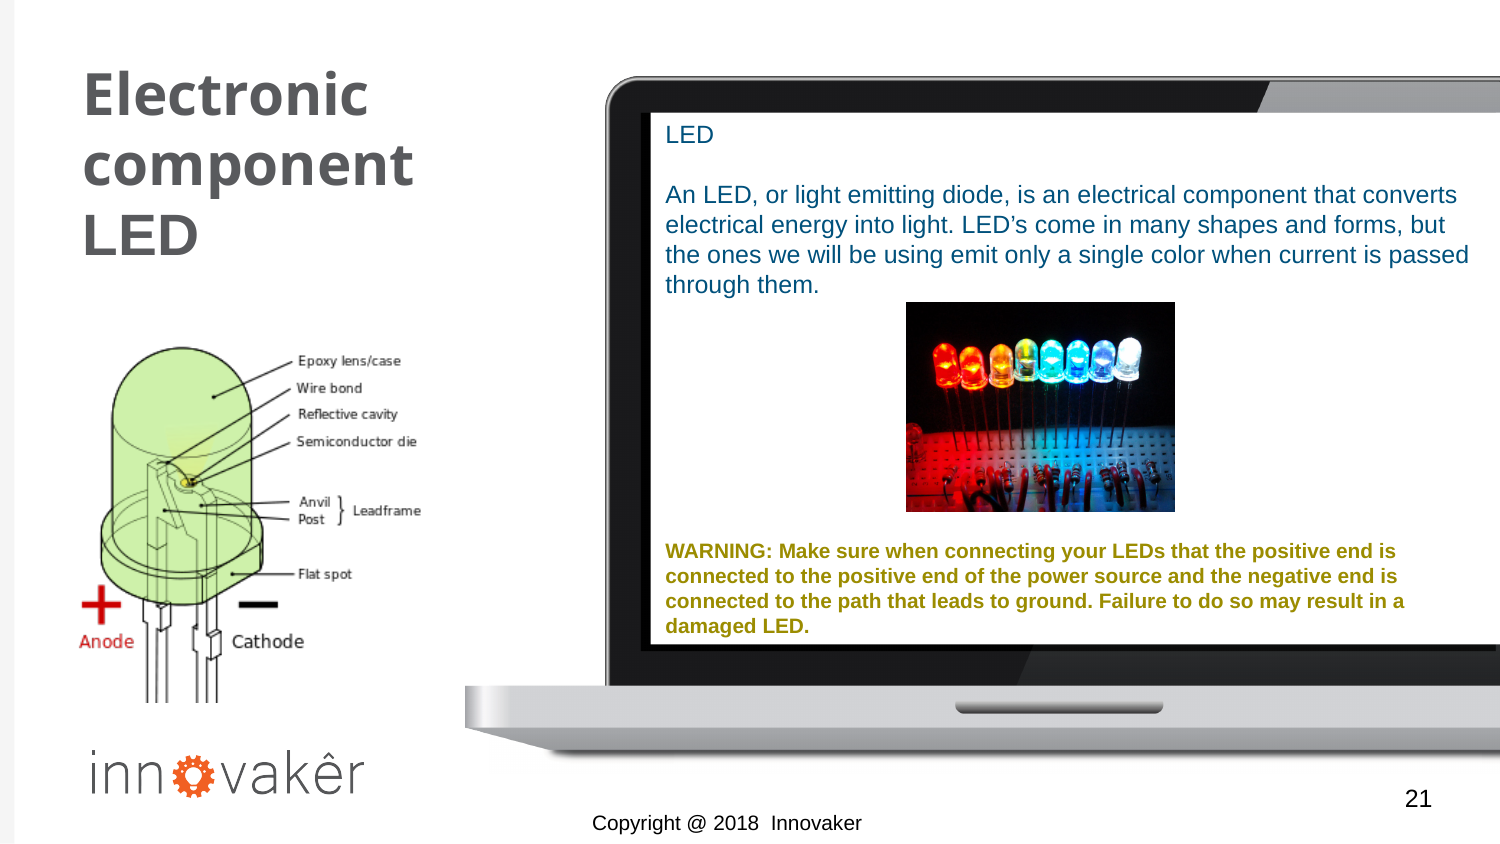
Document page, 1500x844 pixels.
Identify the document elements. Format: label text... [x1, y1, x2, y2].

picture [74, 310, 428, 703]
picture [465, 75, 1500, 774]
slide_number 21 [1389, 782, 1480, 830]
text_box Copyright @ 2018 Innovaker [561, 807, 893, 837]
picture [92, 750, 365, 798]
text_box Electronic component LED [67, 42, 1248, 358]
